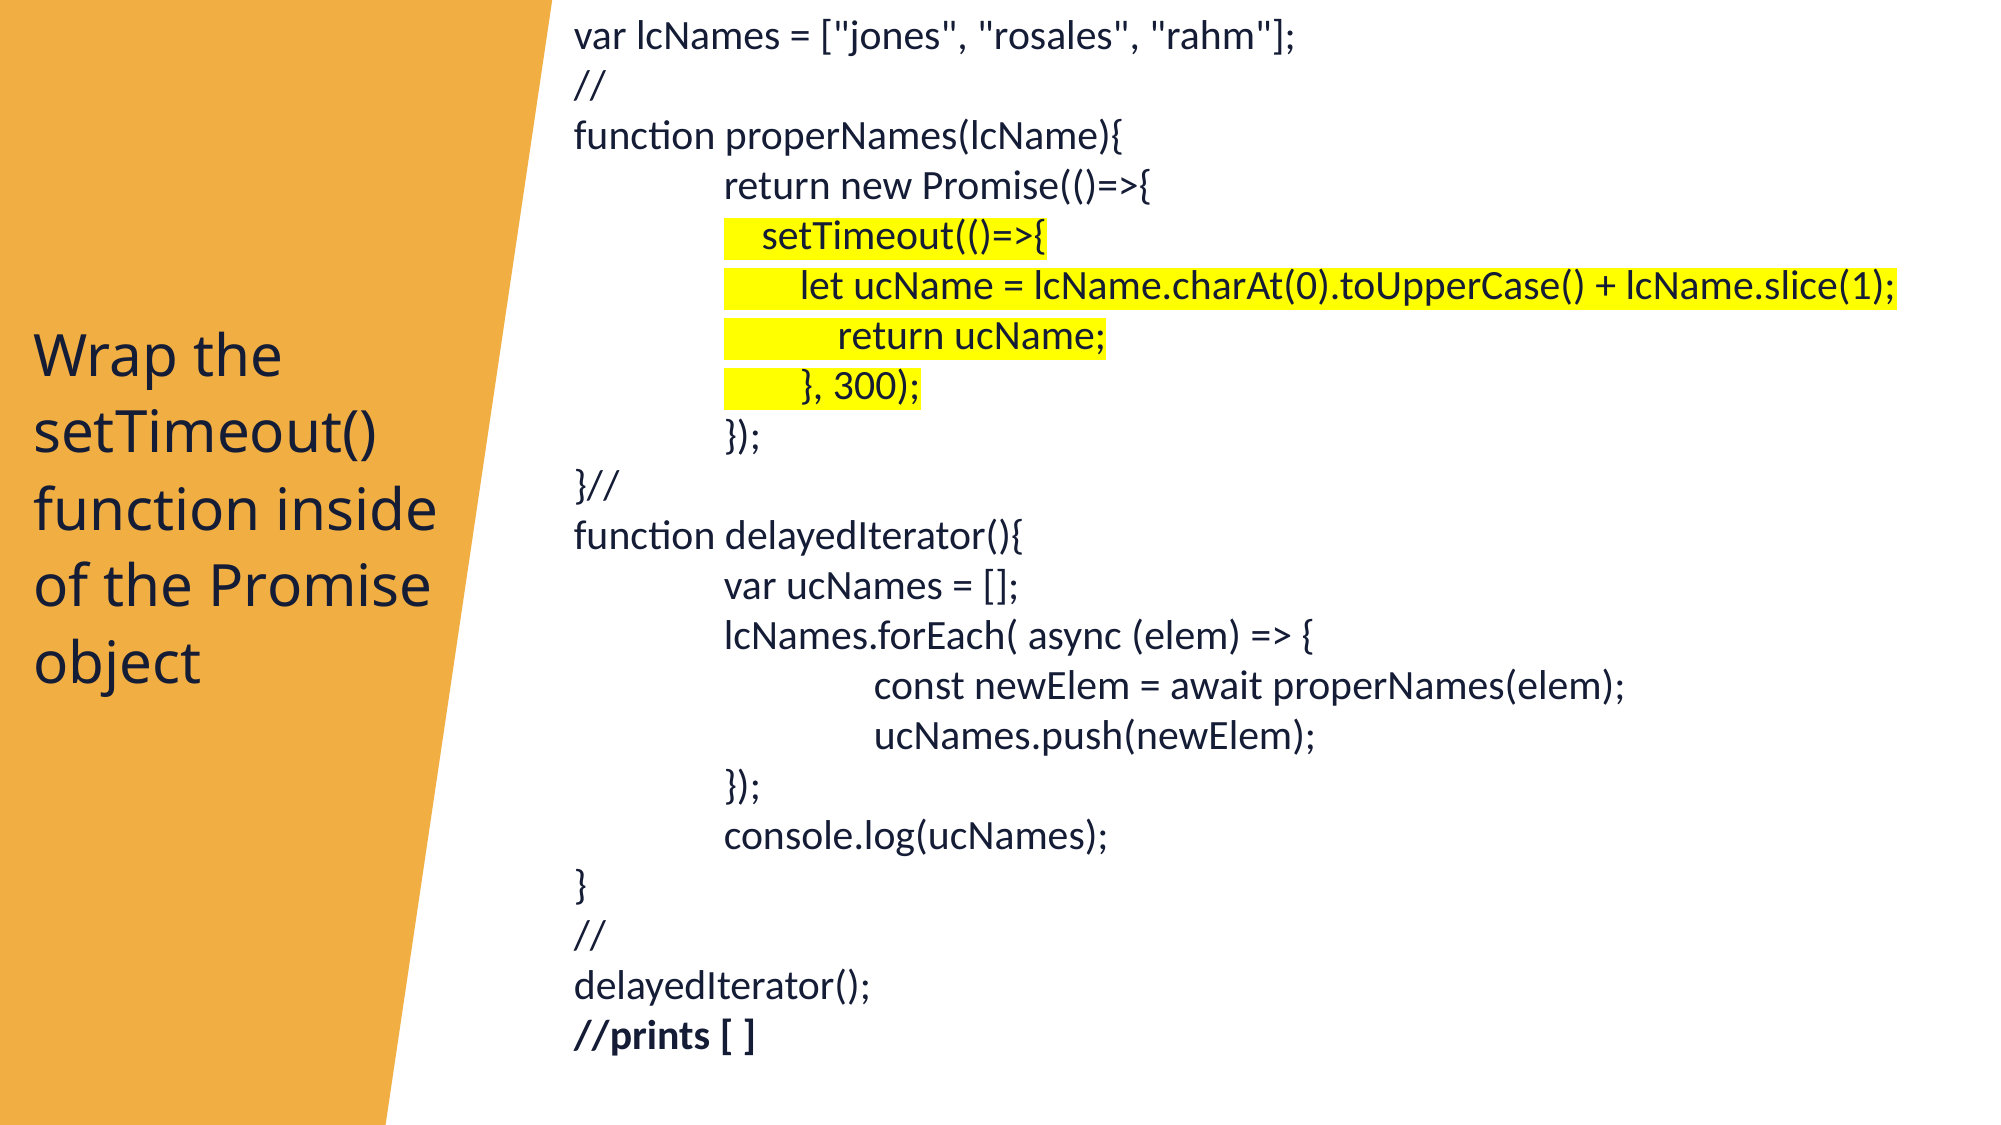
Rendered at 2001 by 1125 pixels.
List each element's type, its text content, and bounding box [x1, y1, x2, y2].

text_box var lcNames = ["jones", "rosales", "rahm"]; // function properNames(lcName){ return new Promise(()=>{ setTimeout(()=>{ let ucName = lcName.charAt(0).toUpperCase() + lcName.slice(1); return ucName; }, 300); }); }// function delayedIterator(){ var ucNames = []; lcNames.forEach( async (elem) => { const newElem = await properNames(elem); ucNames.push(newElem); }); console.log(ucNames); } // delayedIterator(); //prints [ ] [559, 0, 2000, 1066]
list Wrap the setTimeout() function inside of the Promise object [33, 282, 471, 724]
